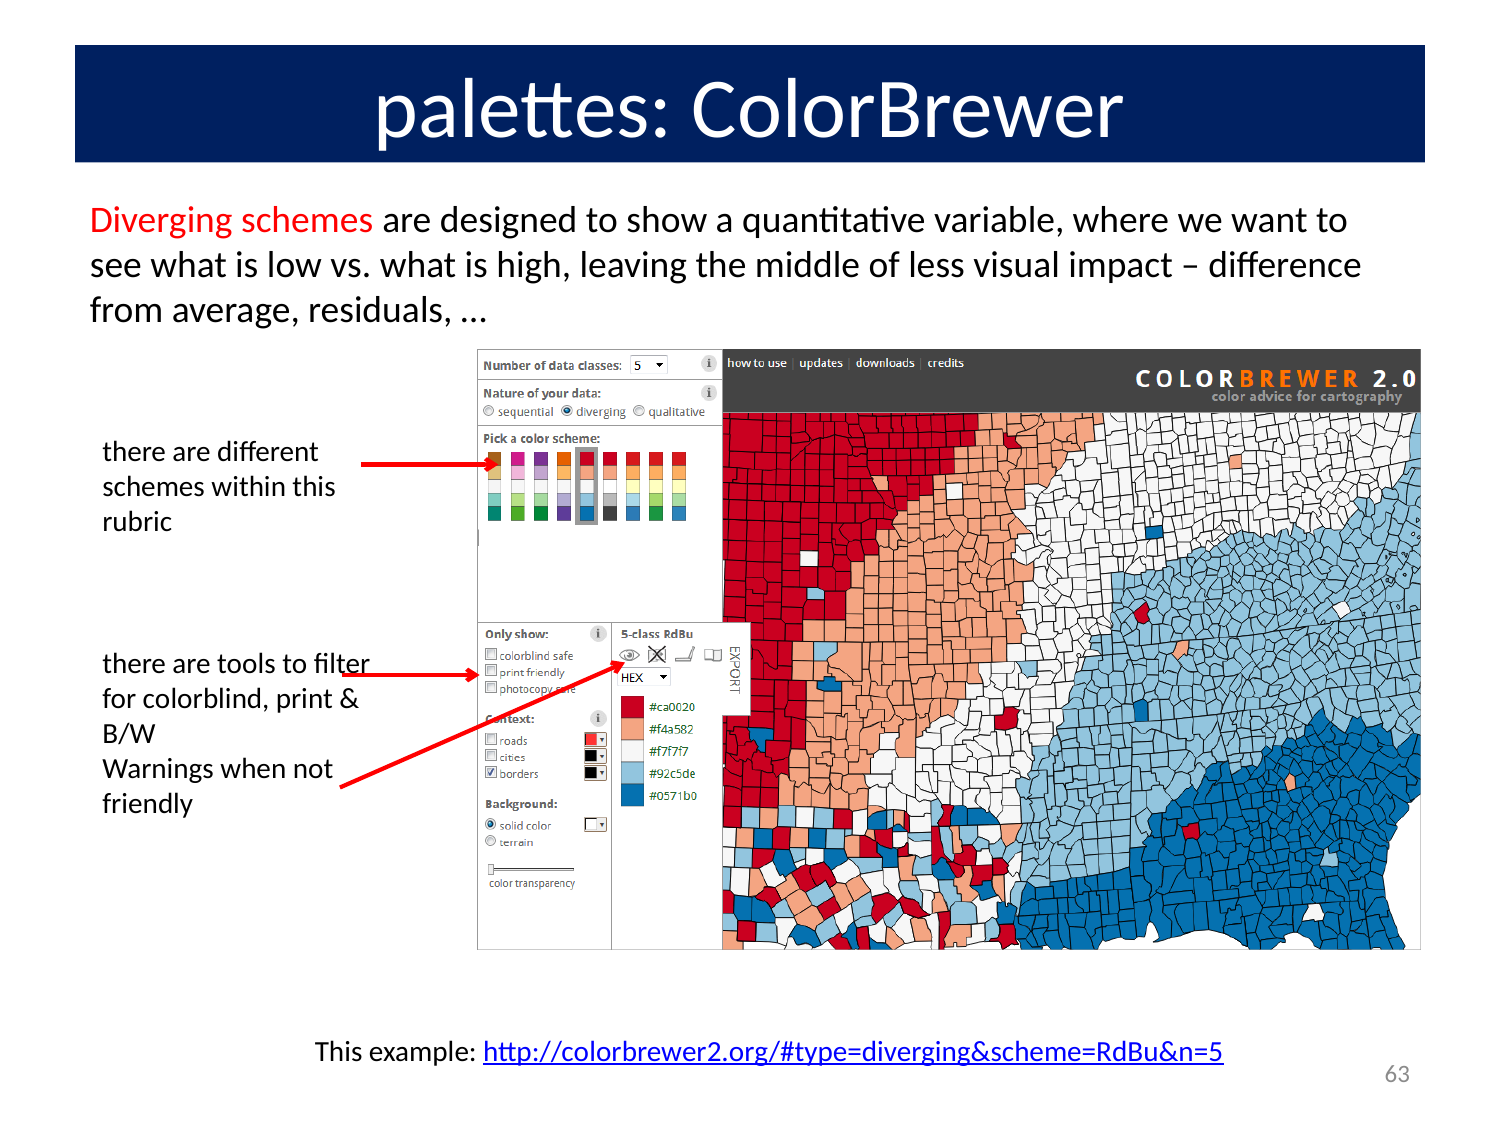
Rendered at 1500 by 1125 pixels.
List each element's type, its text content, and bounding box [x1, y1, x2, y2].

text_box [339, 662, 626, 788]
text_box there are tools to filter for colorblind, print & B/W Warnings when not friendly [87, 637, 400, 827]
text_box This example: http://colorbrewer2.org/#type=diverging&scheme=RdBu&n=5 [299, 1024, 1350, 1075]
text_box Diverging schemes are designed to show a quantitative variable, where we want to see what is low vs. what is high, leaving the middle of less visual impact – difference from average, residuals, … [74, 187, 1419, 338]
picture [477, 349, 1421, 951]
title palettes: ColorBrewer [75, 45, 1425, 163]
slide_number 63 [1074, 1042, 1425, 1103]
text_box there are different schemes within this rubric [87, 424, 400, 545]
